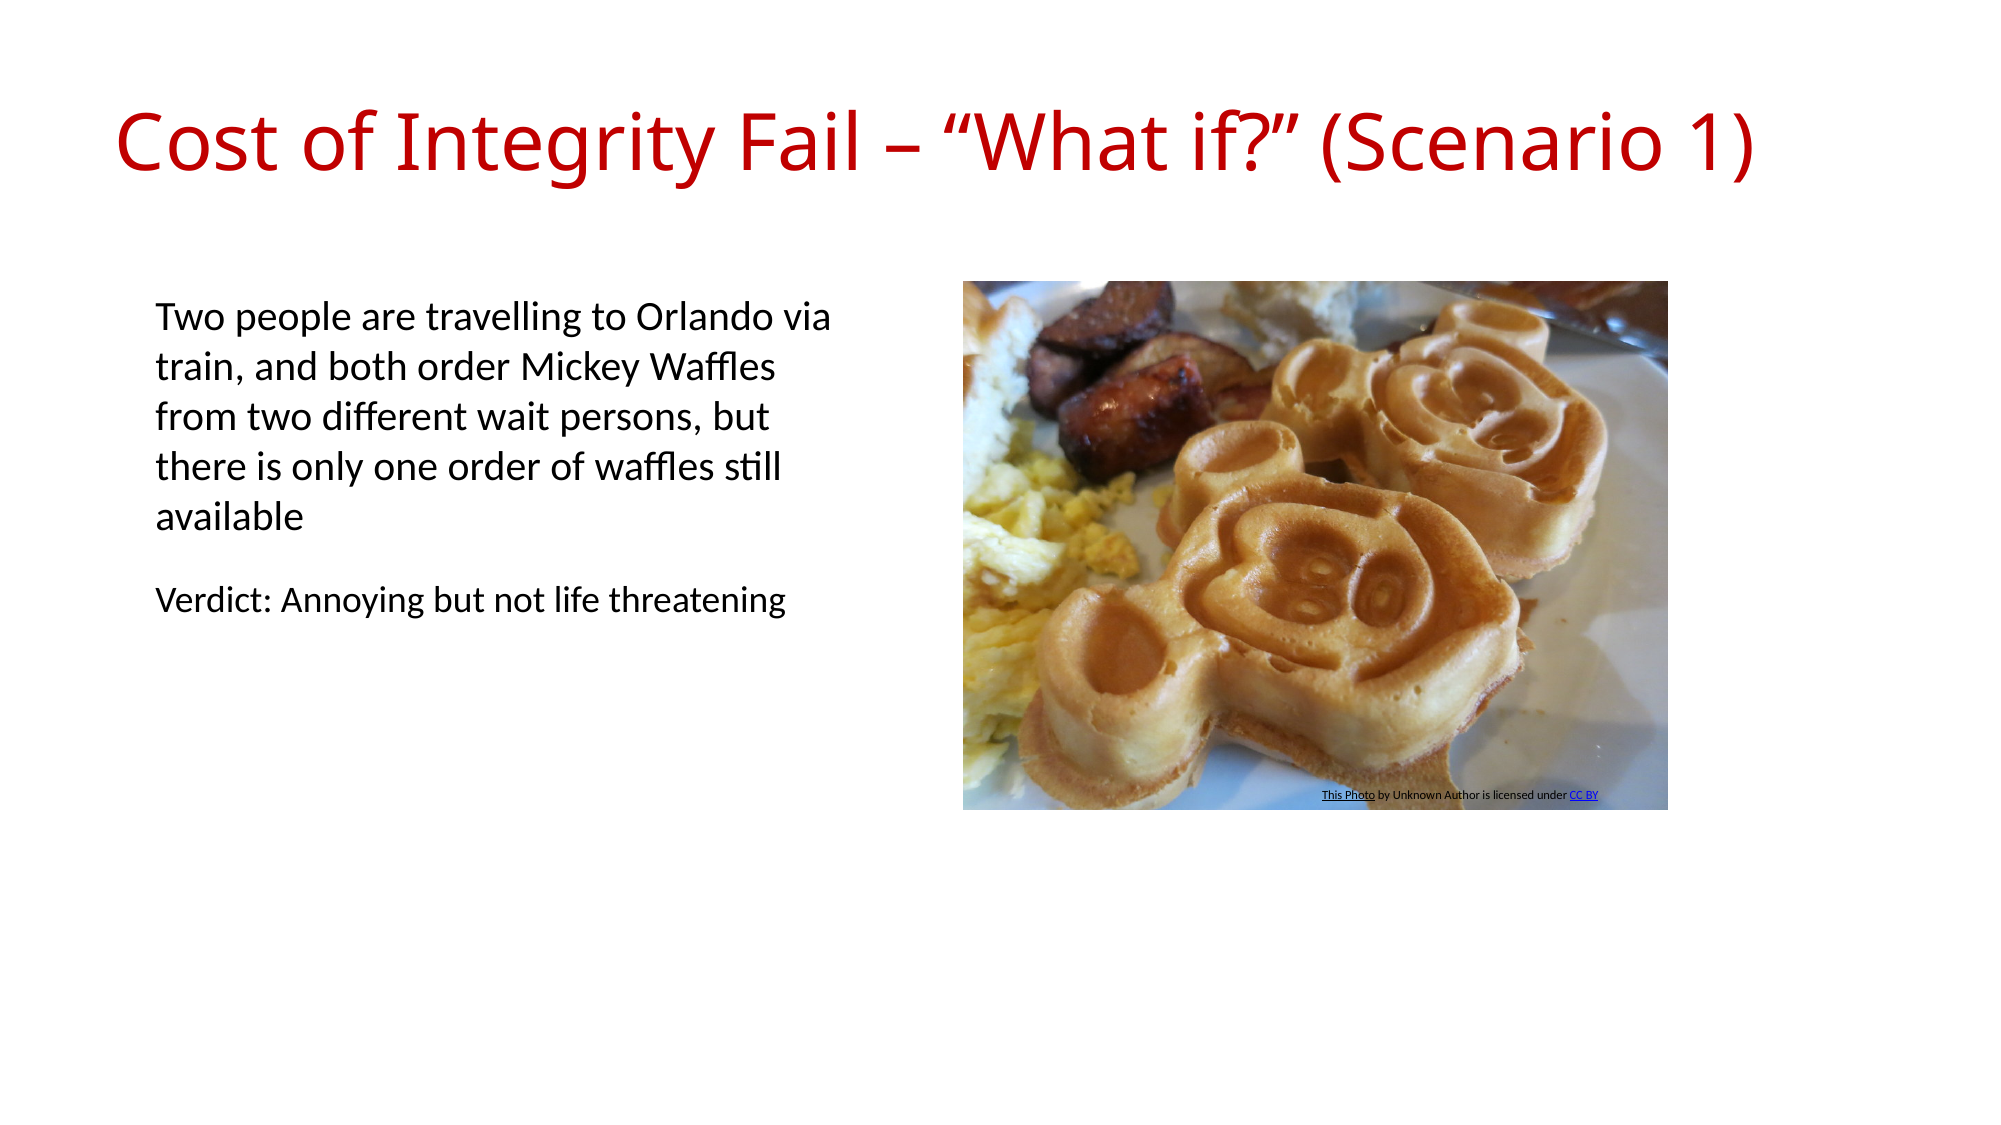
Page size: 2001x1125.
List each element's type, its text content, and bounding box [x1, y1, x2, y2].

title Cost of Integrity Fail – “What if?” (Scenario 1) [99, 45, 1907, 233]
text_box Two people are travelling to Orlando via train, and both order Mickey Waffles from two different wait persons, but there is only one order of waffles still available [140, 281, 865, 547]
text_box Verdict: Annoying but not life threatening [140, 567, 835, 627]
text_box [962, 280, 1897, 810]
